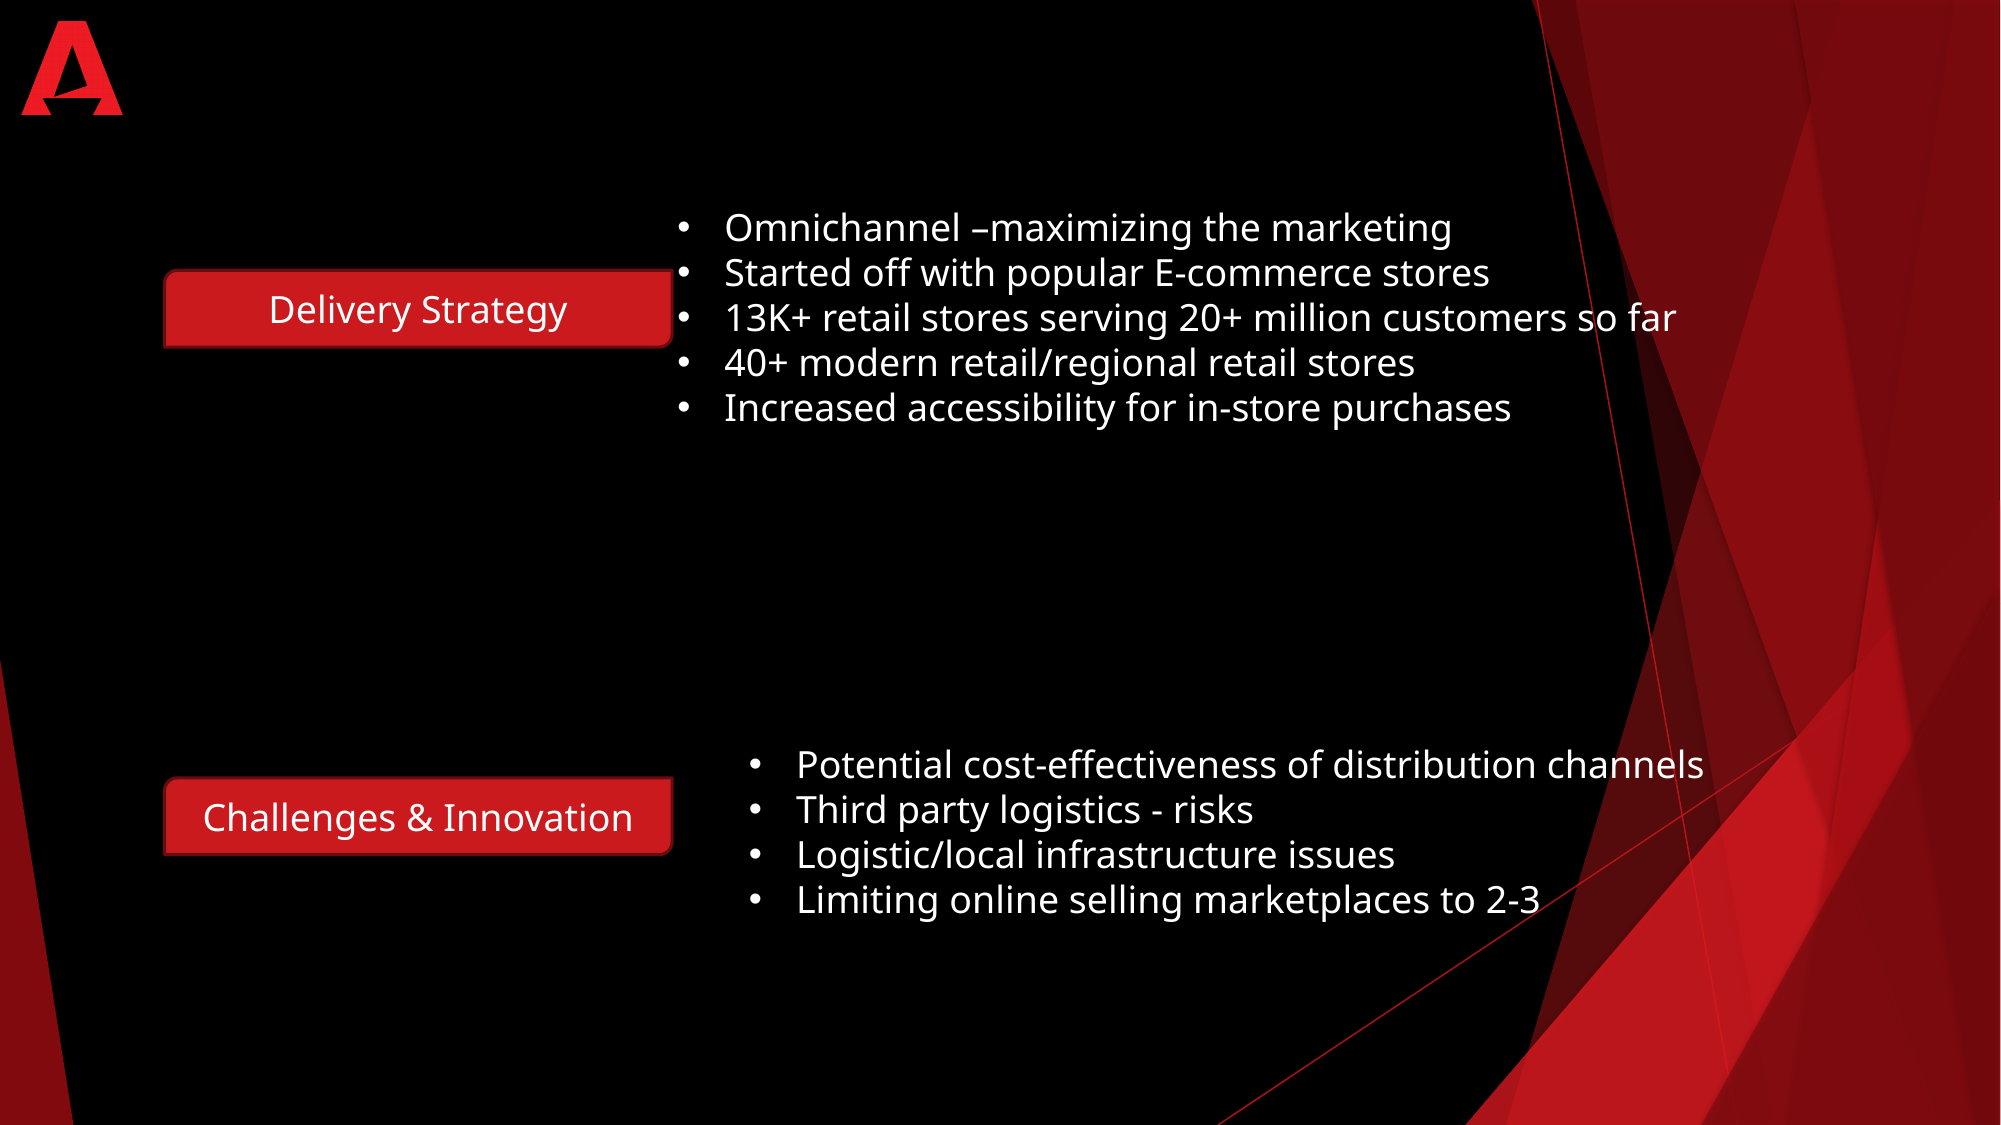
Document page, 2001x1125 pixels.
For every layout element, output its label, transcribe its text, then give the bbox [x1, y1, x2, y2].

picture [21, 21, 123, 116]
text_box Potential cost-effectiveness of distribution channels Third party logistics - risks Logistic/local infrastructure issues Limiting online selling marketplaces to 2-3 [734, 733, 1736, 974]
text_box Omnichannel –maximizing the marketing Started off with popular E-commerce stores 13K+ retail stores serving 20+ million customers so far 40+ modern retail/regional retail stores Increased accessibility for in-store purchases [662, 197, 1693, 482]
text_box Challenges & Innovation [162, 776, 674, 857]
text_box Delivery Strategy [162, 268, 674, 349]
